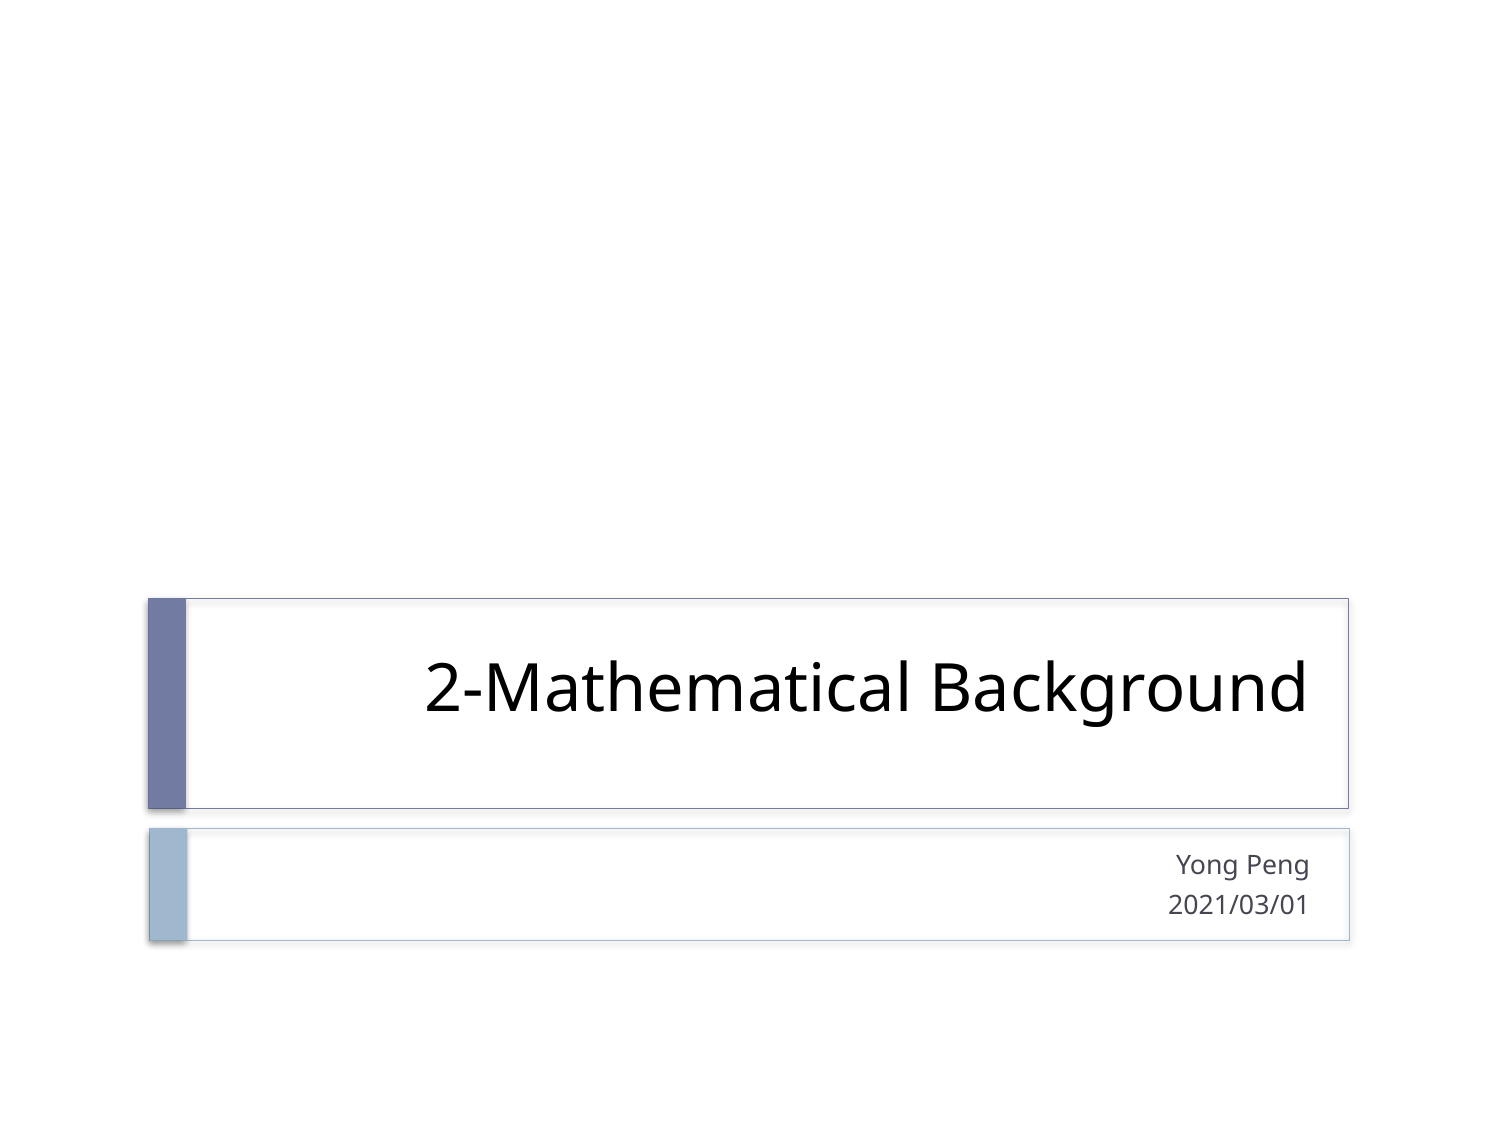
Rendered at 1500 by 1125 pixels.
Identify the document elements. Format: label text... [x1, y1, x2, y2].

title 2-Mathematical Background [200, 637, 1325, 800]
subtitle Yong Peng 2021/03/01 [200, 840, 1325, 929]
